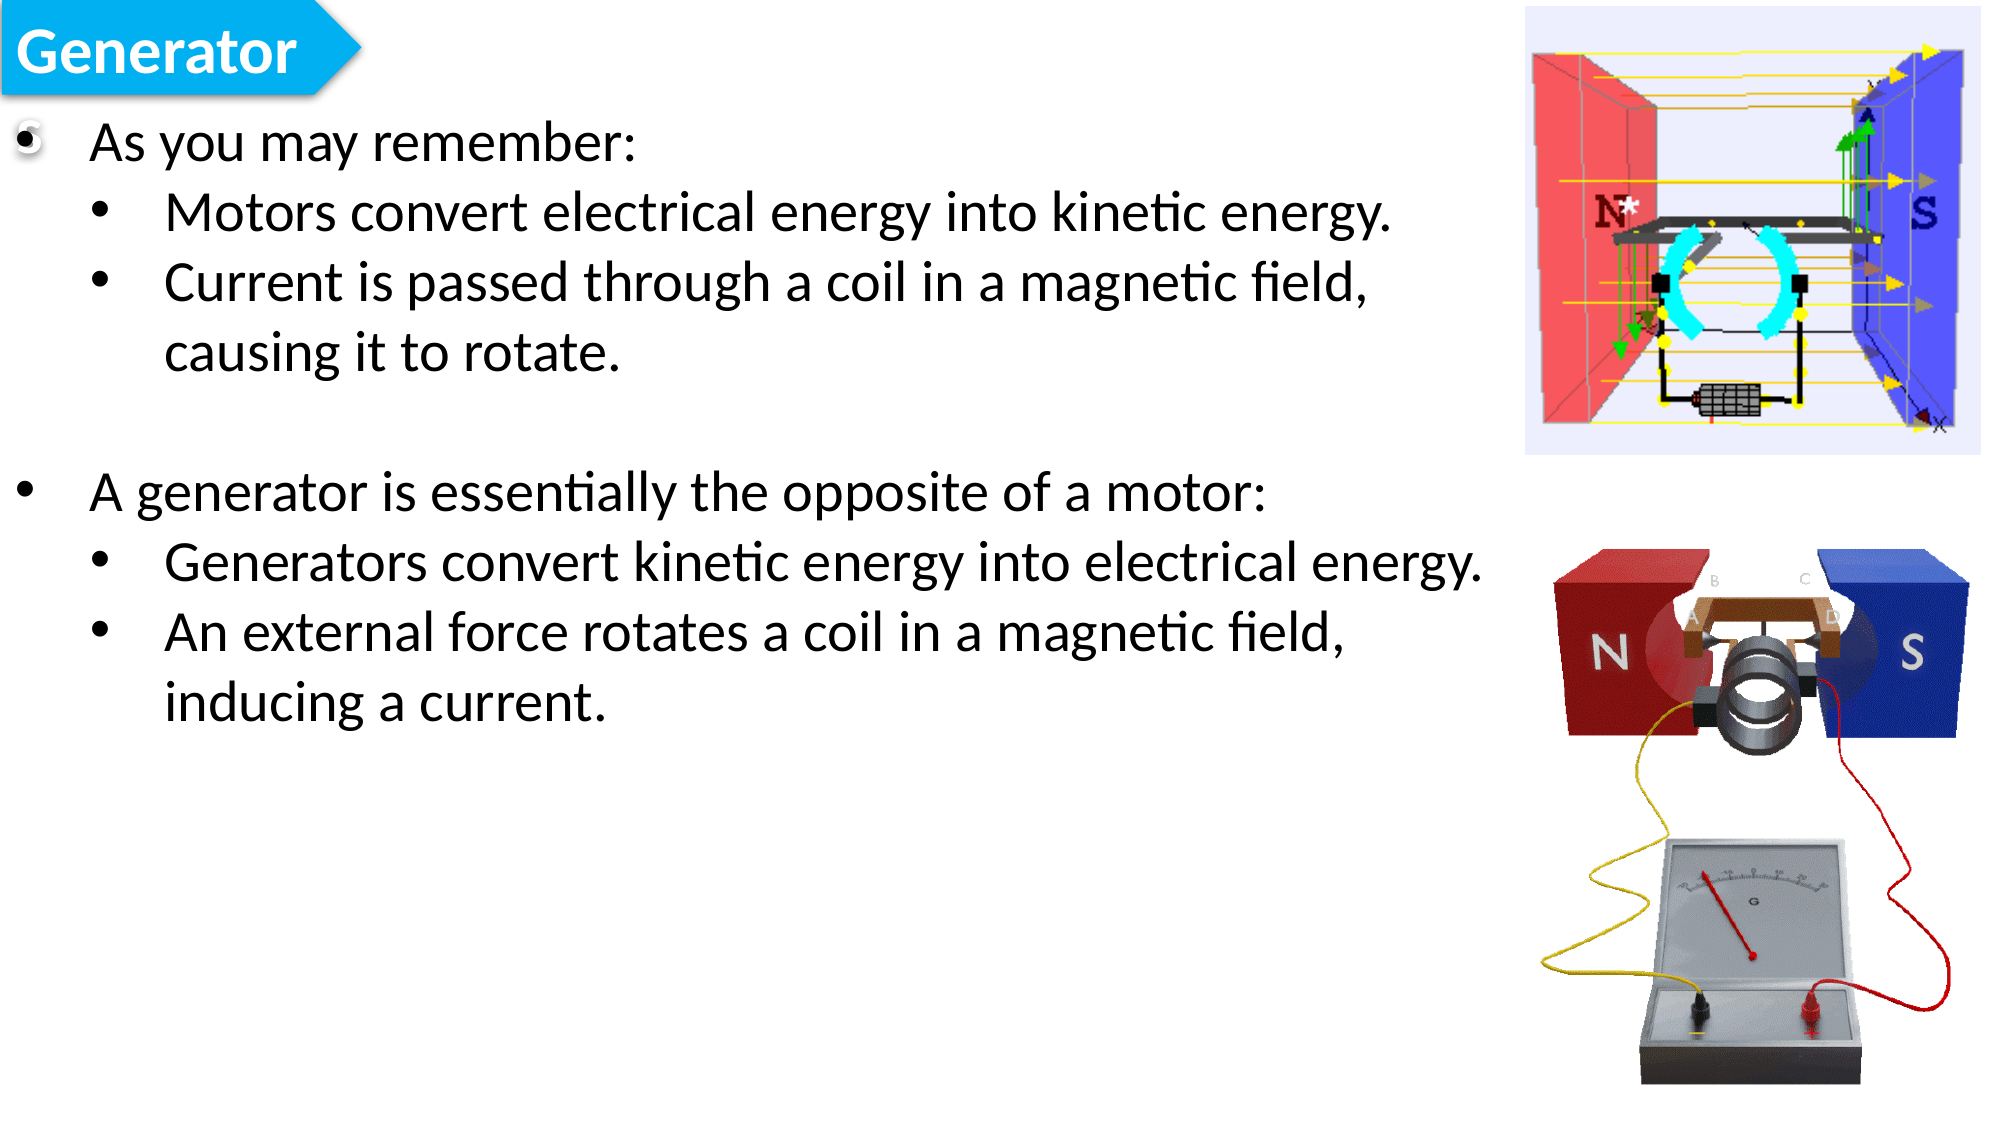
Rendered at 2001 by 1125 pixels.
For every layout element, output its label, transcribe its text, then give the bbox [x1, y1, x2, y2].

picture [1525, 541, 1981, 1091]
text_box As you may remember: Motors convert electrical energy into kinetic energy. Current is passed through a coil in a magnetic field, causing it to rotate. A generator is essentially the opposite of a motor: Generators convert kinetic energy into electrical energy. An external force rotates a coil in a magnetic field, inducing a current. [0, 95, 1526, 741]
picture [1525, 6, 1981, 455]
text_box Generators [2, 0, 362, 95]
